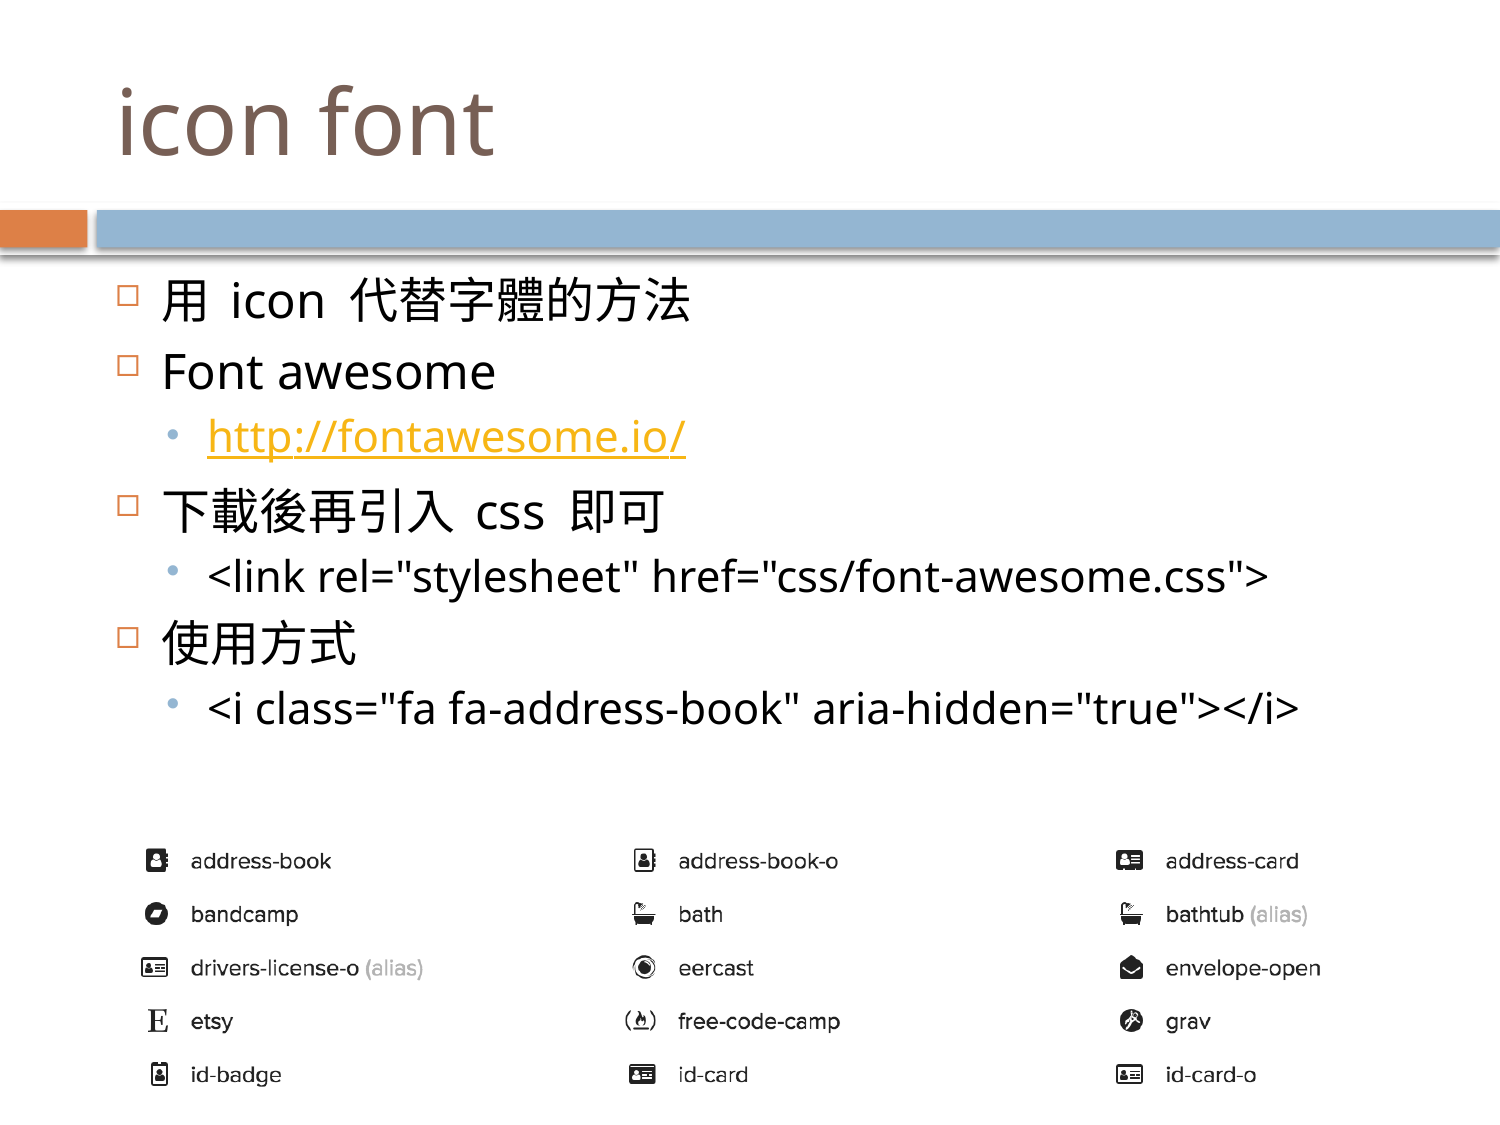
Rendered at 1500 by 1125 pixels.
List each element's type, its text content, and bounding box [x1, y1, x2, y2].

picture [121, 823, 1351, 1102]
title icon font [100, 37, 1438, 200]
list 用 icon 代替字體的方法 Font awesome http://fontawesome.io/ 下載後再引入 css 即可 <link rel="stylesheet" href="css/font-awesome.css"> 使用方式 <i class="fa fa-address-book" aria-hidden="true"></i> [100, 262, 1438, 743]
